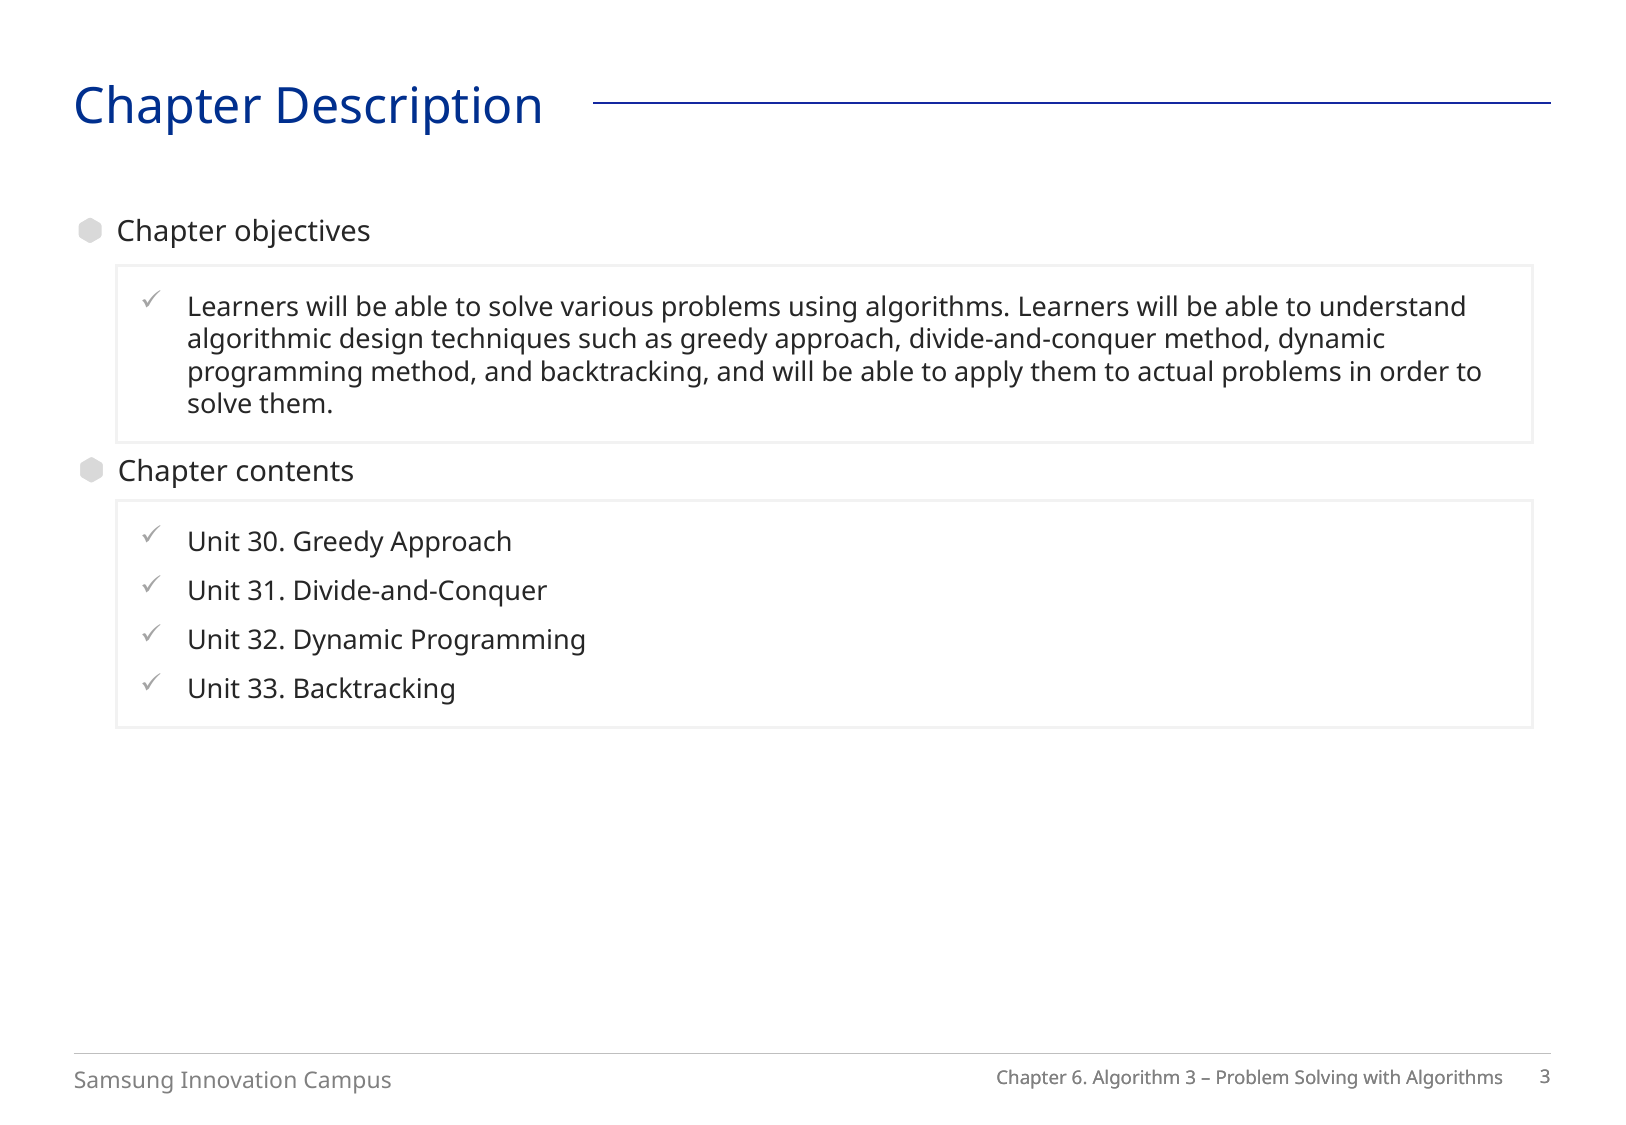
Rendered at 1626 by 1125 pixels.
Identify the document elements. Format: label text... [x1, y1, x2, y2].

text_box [73, 450, 1535, 490]
text_box 3 [1449, 1064, 1552, 1091]
text_box Unit 30. Greedy Approach Unit 31. Divide-and-Conquer Unit 32. Dynamic Programming Unit 33. Backtracking [116, 500, 1534, 729]
text_box Chapter 6. Algorithm 3 – Problem Solving with Algorithms [879, 1065, 1503, 1090]
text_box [72, 211, 1533, 250]
text_box Learners will be able to solve various problems using algorithms. Learners will be able to understand algorithmic design techniques such as greedy approach, divide-and-conquer method, dynamic programming method, and backtracking, and will be able to apply them to actual problems in order to solve them. [116, 264, 1534, 444]
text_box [73, 73, 1551, 135]
